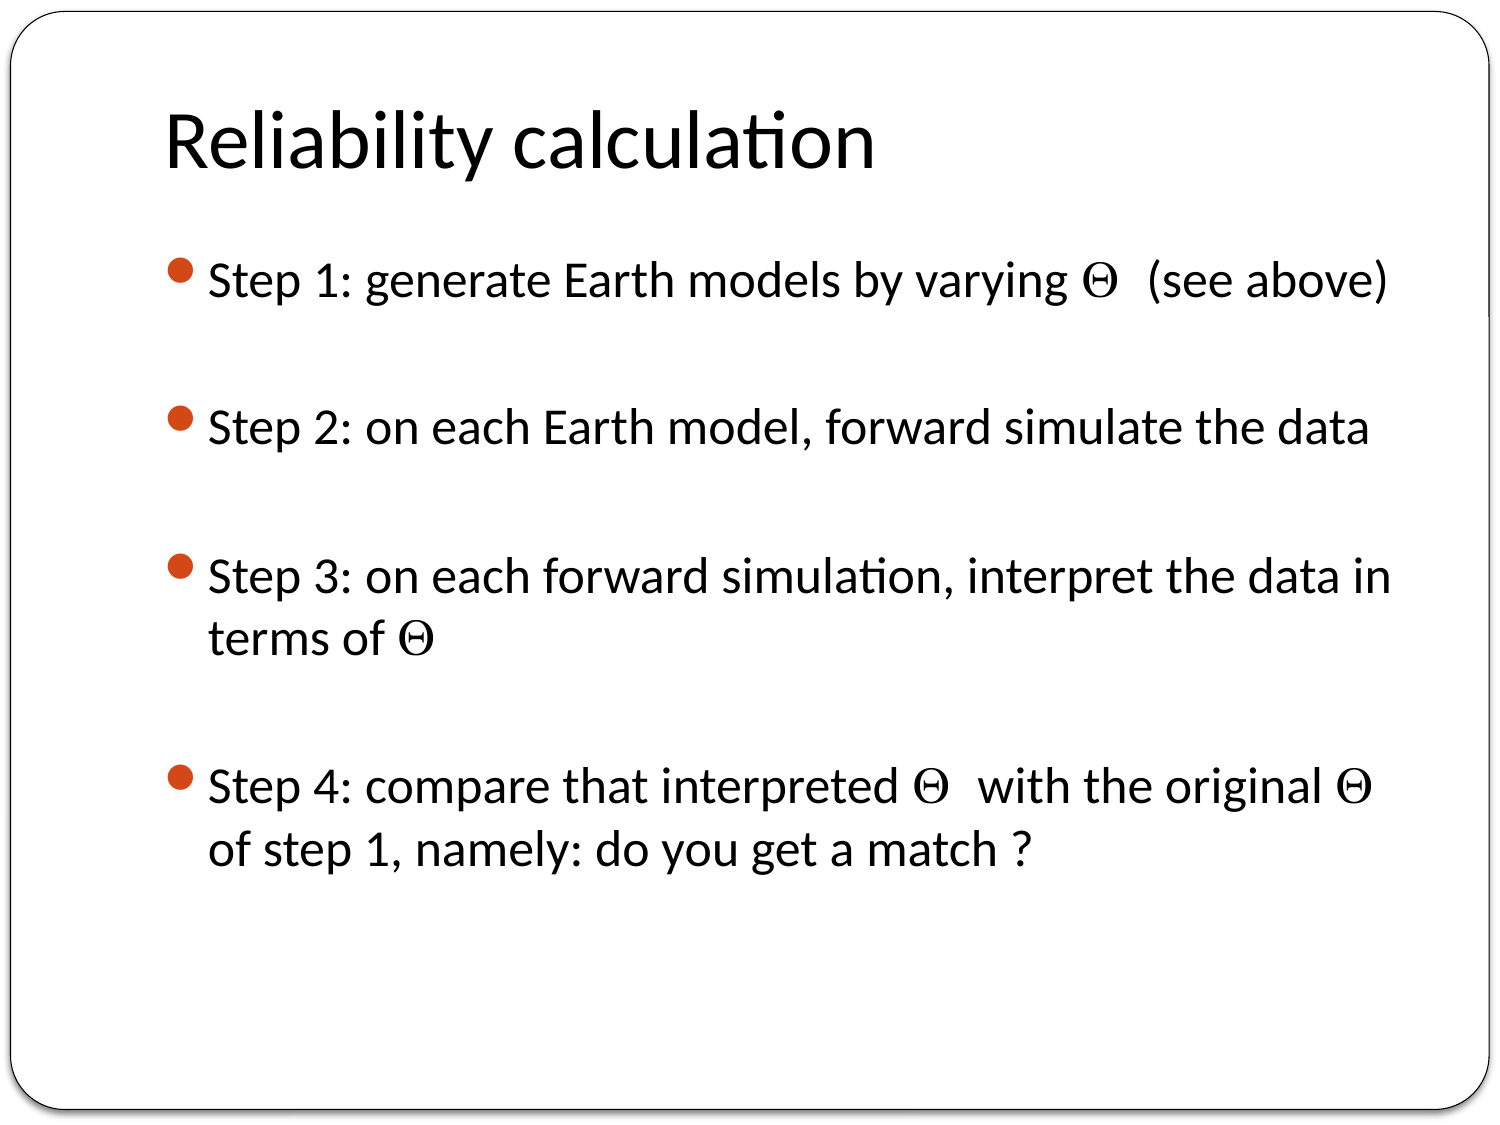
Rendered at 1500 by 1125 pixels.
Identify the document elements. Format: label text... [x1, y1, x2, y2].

list Step 1: generate Earth models by varying Q (see above) Step 2: on each Earth model, forward simulate the data Step 3: on each forward simulation, interpret the data in terms of Q Step 4: compare that interpreted Q with the original Q of step 1, namely: do you get a match ? [150, 237, 1425, 988]
title Reliability calculation [150, 12, 1425, 200]
